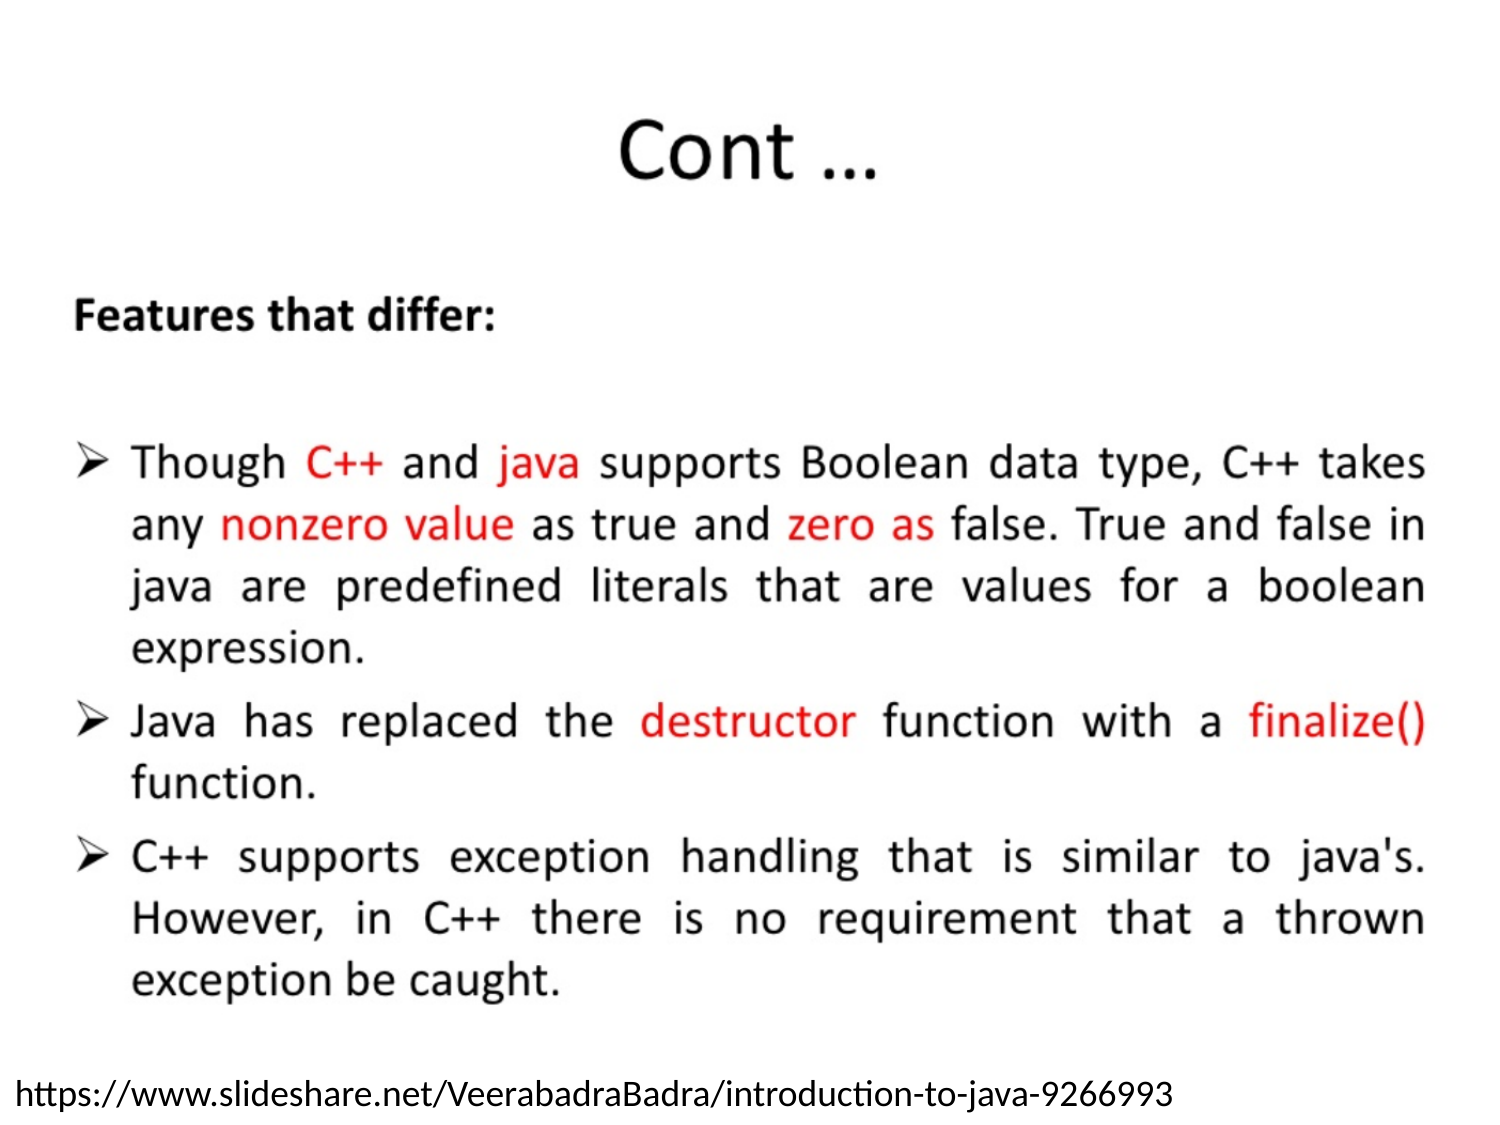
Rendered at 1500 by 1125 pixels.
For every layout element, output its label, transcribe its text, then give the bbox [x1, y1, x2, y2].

text_box https://www.slideshare.net/VeerabadraBadra/introduction-to-java-9266993 [0, 1072, 1455, 1121]
picture [0, 53, 1500, 1072]
